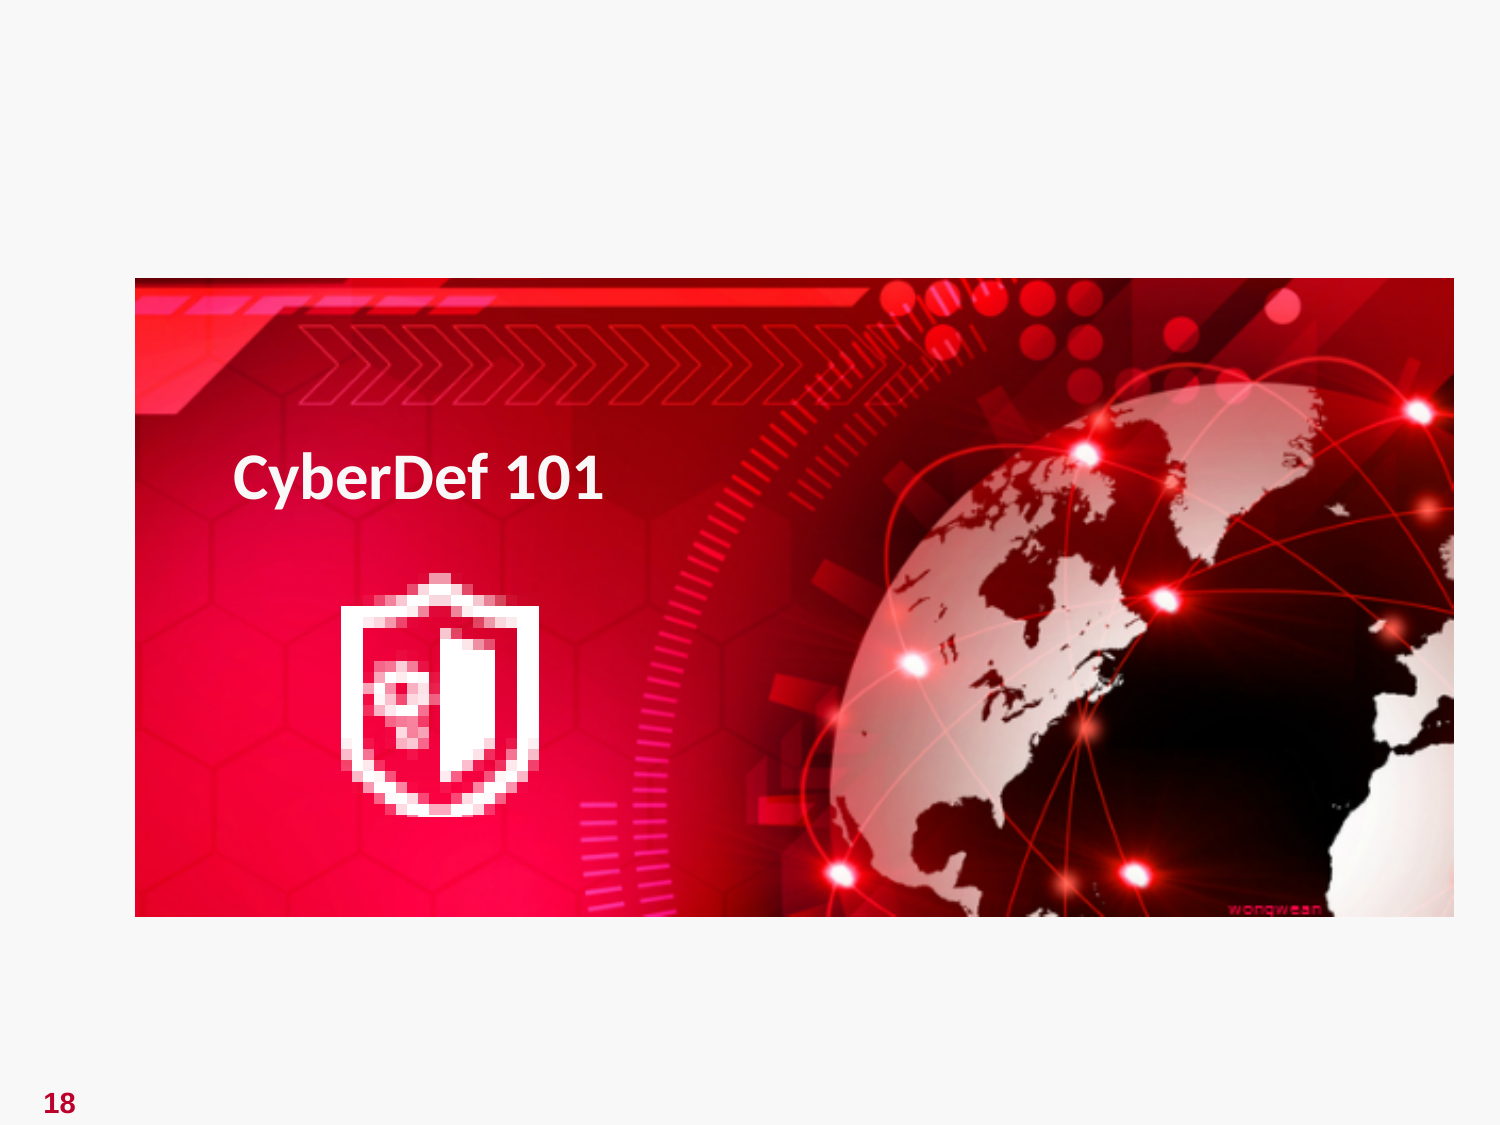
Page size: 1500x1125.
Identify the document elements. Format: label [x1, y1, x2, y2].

picture [135, 278, 1455, 918]
